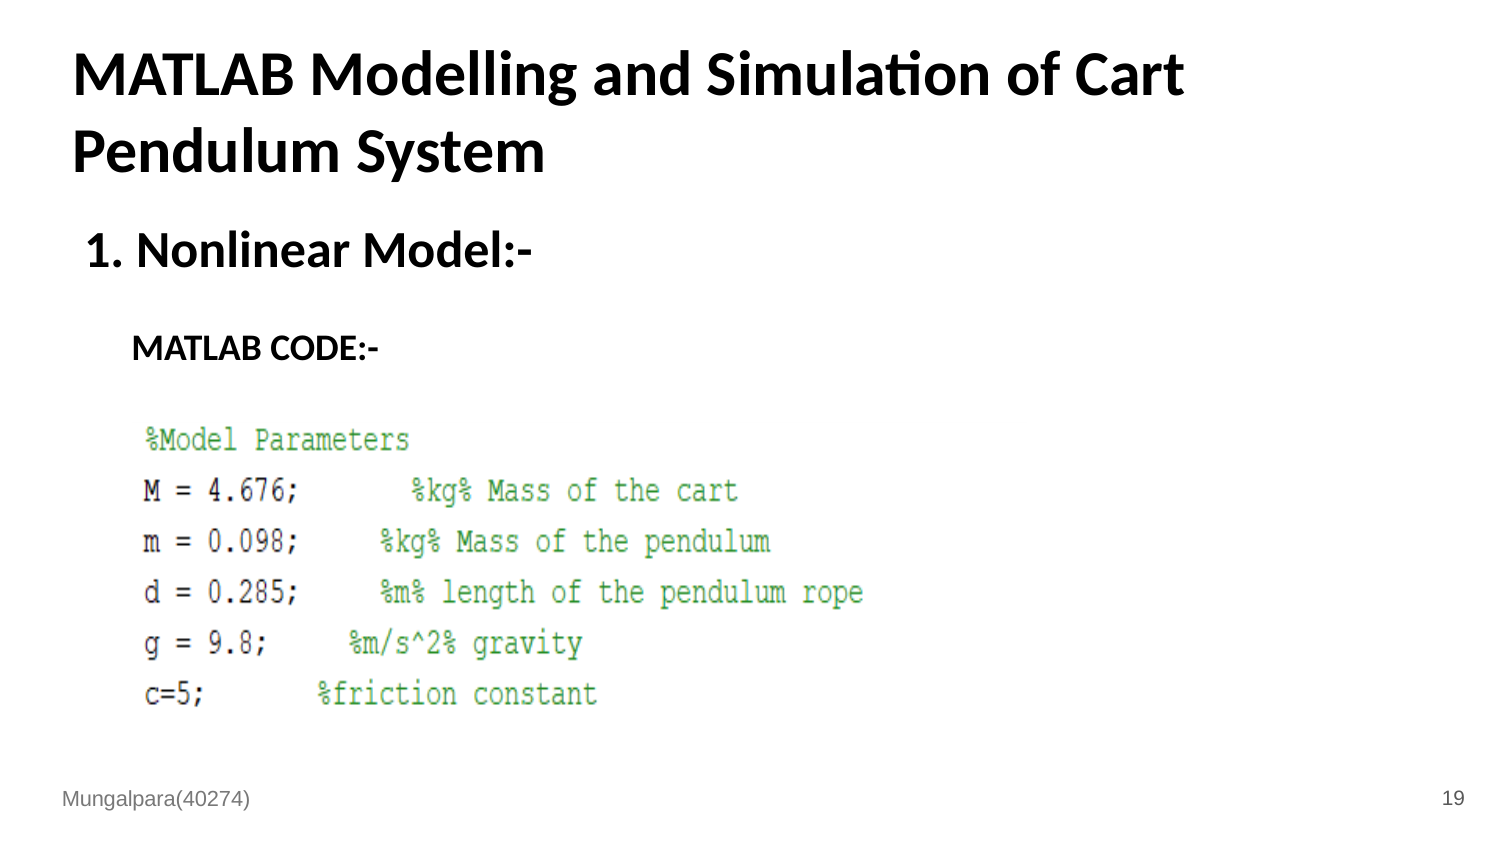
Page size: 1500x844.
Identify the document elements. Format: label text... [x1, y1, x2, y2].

picture [132, 421, 1027, 724]
text_box Mungalpara(40274) [42, 774, 270, 820]
slide_number 19 [1389, 764, 1480, 830]
subtitle 1. Nonlinear Model:- [69, 200, 1037, 309]
title MATLAB Modelling and Simulation of Cart Pendulum System [57, 16, 1420, 201]
text_box MATLAB CODE:- [116, 308, 583, 377]
